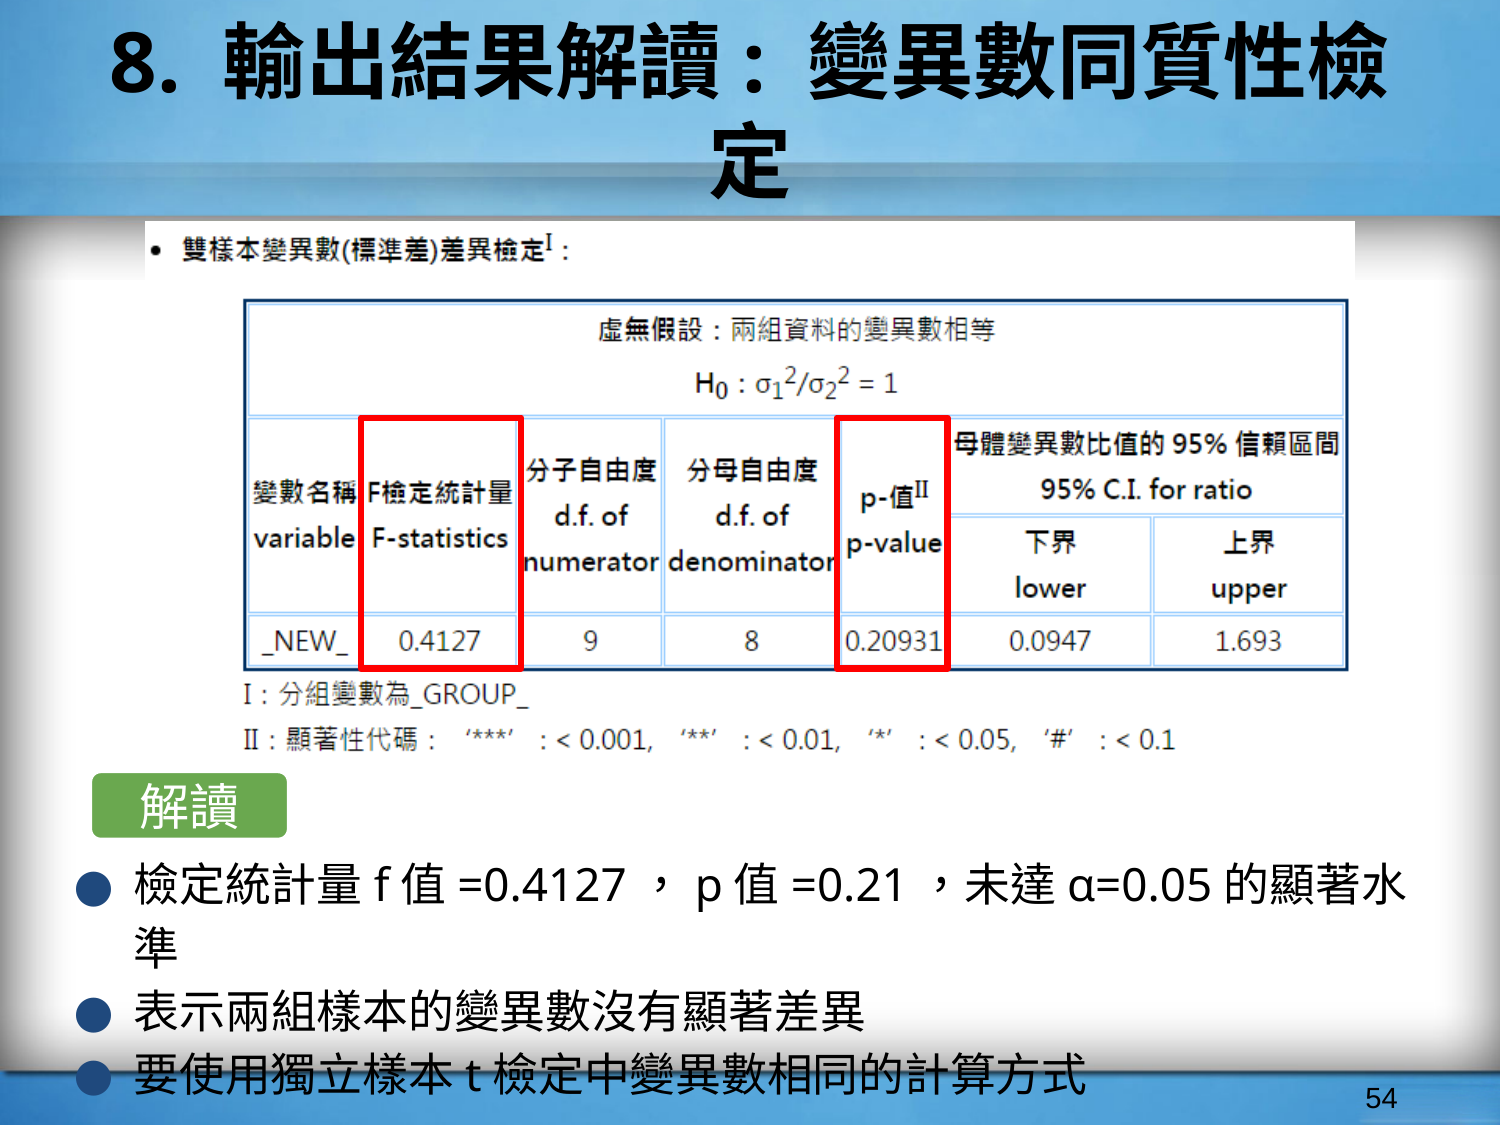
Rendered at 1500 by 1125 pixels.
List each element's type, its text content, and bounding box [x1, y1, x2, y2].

picture [0, 0, 1500, 1125]
slide_number ‹#› [1350, 1074, 1488, 1118]
list 檢定統計量f值=0.4127，p值=0.21，未達α=0.05的顯著水準 表示兩組樣本的變異數沒有顯著差異 要使用獨立樣本t檢定中變異數相同的計算方式 [44, 832, 1466, 1049]
text_box 解讀 [88, 770, 291, 841]
title 8. 輸出結果解讀: 變異數同質性檢定 [78, 27, 1422, 190]
